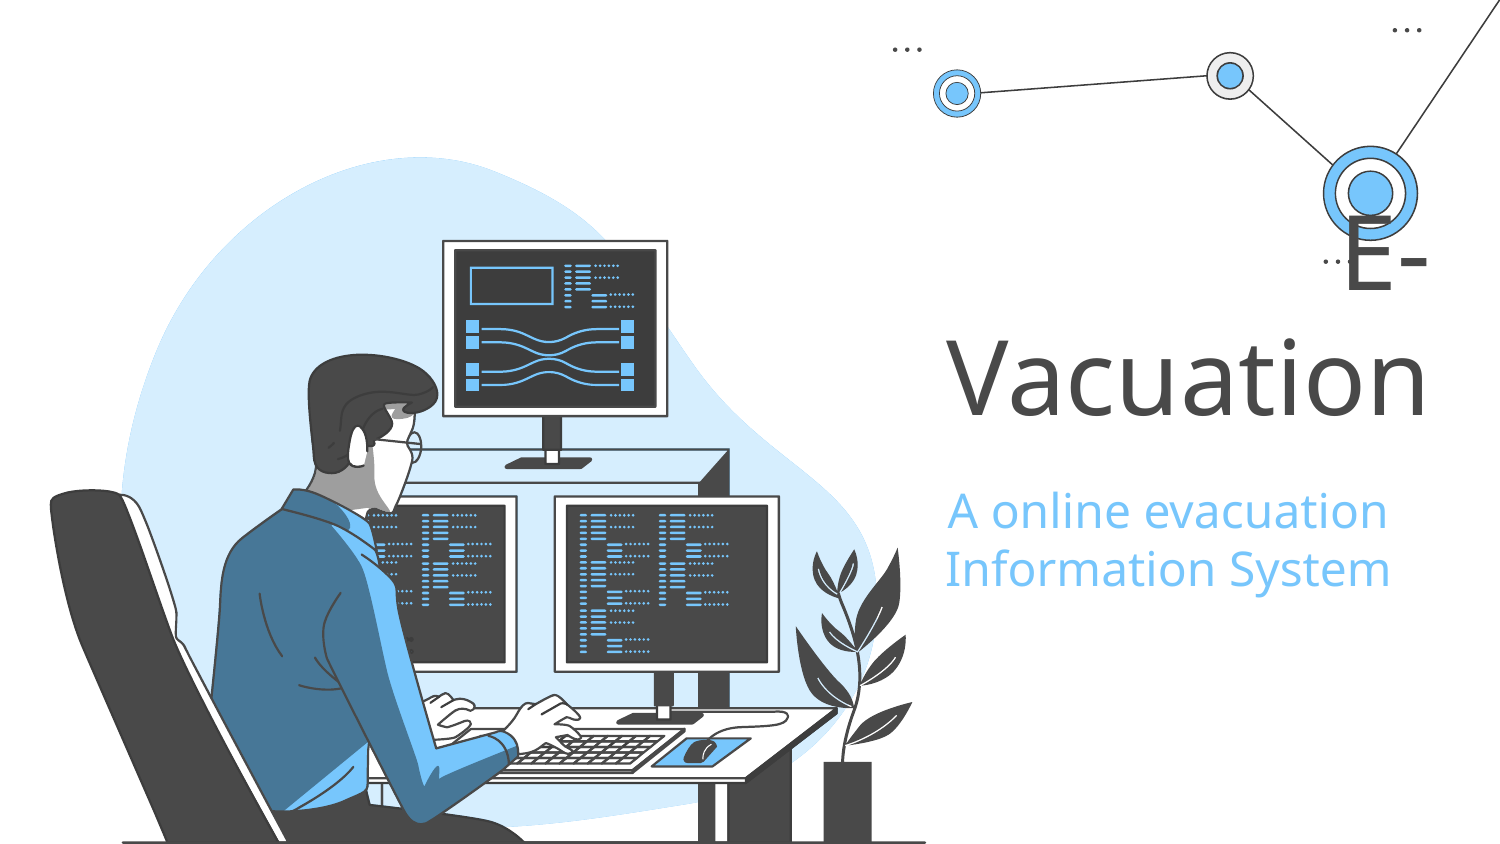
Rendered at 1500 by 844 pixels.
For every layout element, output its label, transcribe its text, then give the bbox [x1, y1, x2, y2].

title E- Vacuation [929, 157, 1446, 452]
subtitle A online evacuation Information System [932, 466, 1437, 613]
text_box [49, 157, 927, 844]
